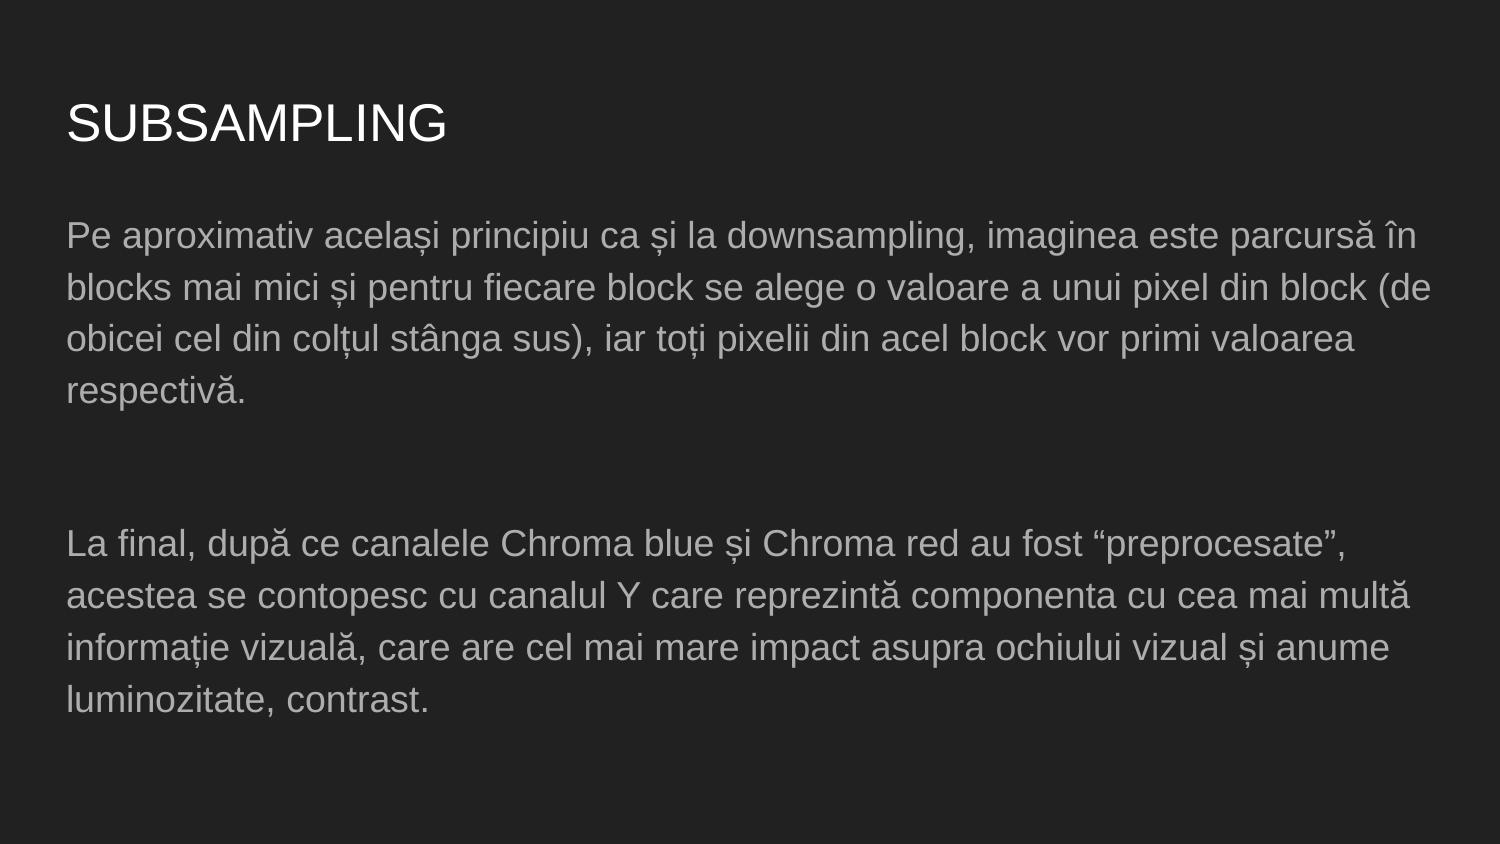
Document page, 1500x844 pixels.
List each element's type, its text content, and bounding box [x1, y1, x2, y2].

title SUBSAMPLING [51, 72, 1449, 167]
list Pe aproximativ același principiu ca și la downsampling, imaginea este parcursă în blocks mai mici și pentru fiecare block se alege o valoare a unui pixel din block (de obicei cel din colțul stânga sus), iar toți pixelii din acel block vor primi valoarea respectivă. La final, după ce canalele Chroma blue și Chroma red au fost “preprocesate”, acestea se contopesc cu canalul Y care reprezintă componenta cu cea mai multă informație vizuală, care are cel mai mare impact asupra ochiului vizual și anume luminozitate, contrast. [51, 189, 1449, 750]
